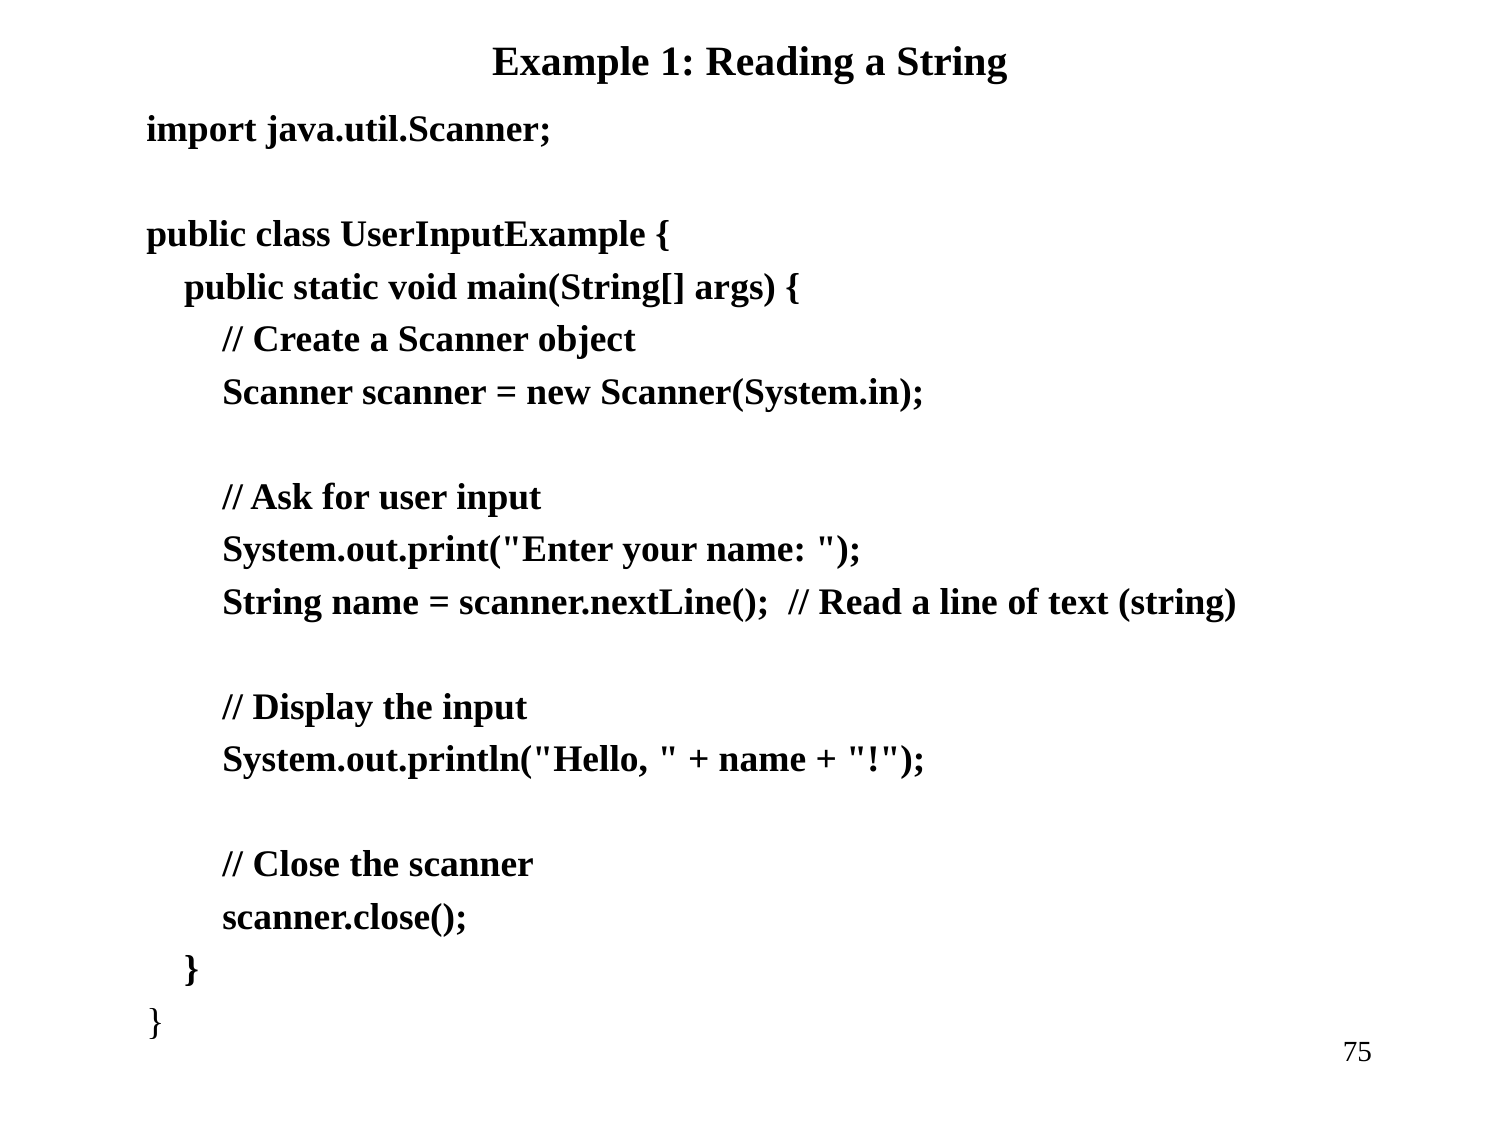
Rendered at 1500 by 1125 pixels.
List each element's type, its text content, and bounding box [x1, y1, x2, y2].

list import java.util.Scanner; public class UserInputExample { public static void main(String[] args) { // Create a Scanner object Scanner scanner = new Scanner(System.in); // Ask for user input System.out.print("Enter your name: "); String name = scanner.nextLine(); // Read a line of text (string) // Display the input System.out.println("Hello, " + name + "!"); // Close the scanner scanner.close(); } } [112, 96, 1388, 1080]
title Example 1: Reading a String [112, 21, 1388, 96]
slide_number 75 [1074, 1025, 1388, 1100]
